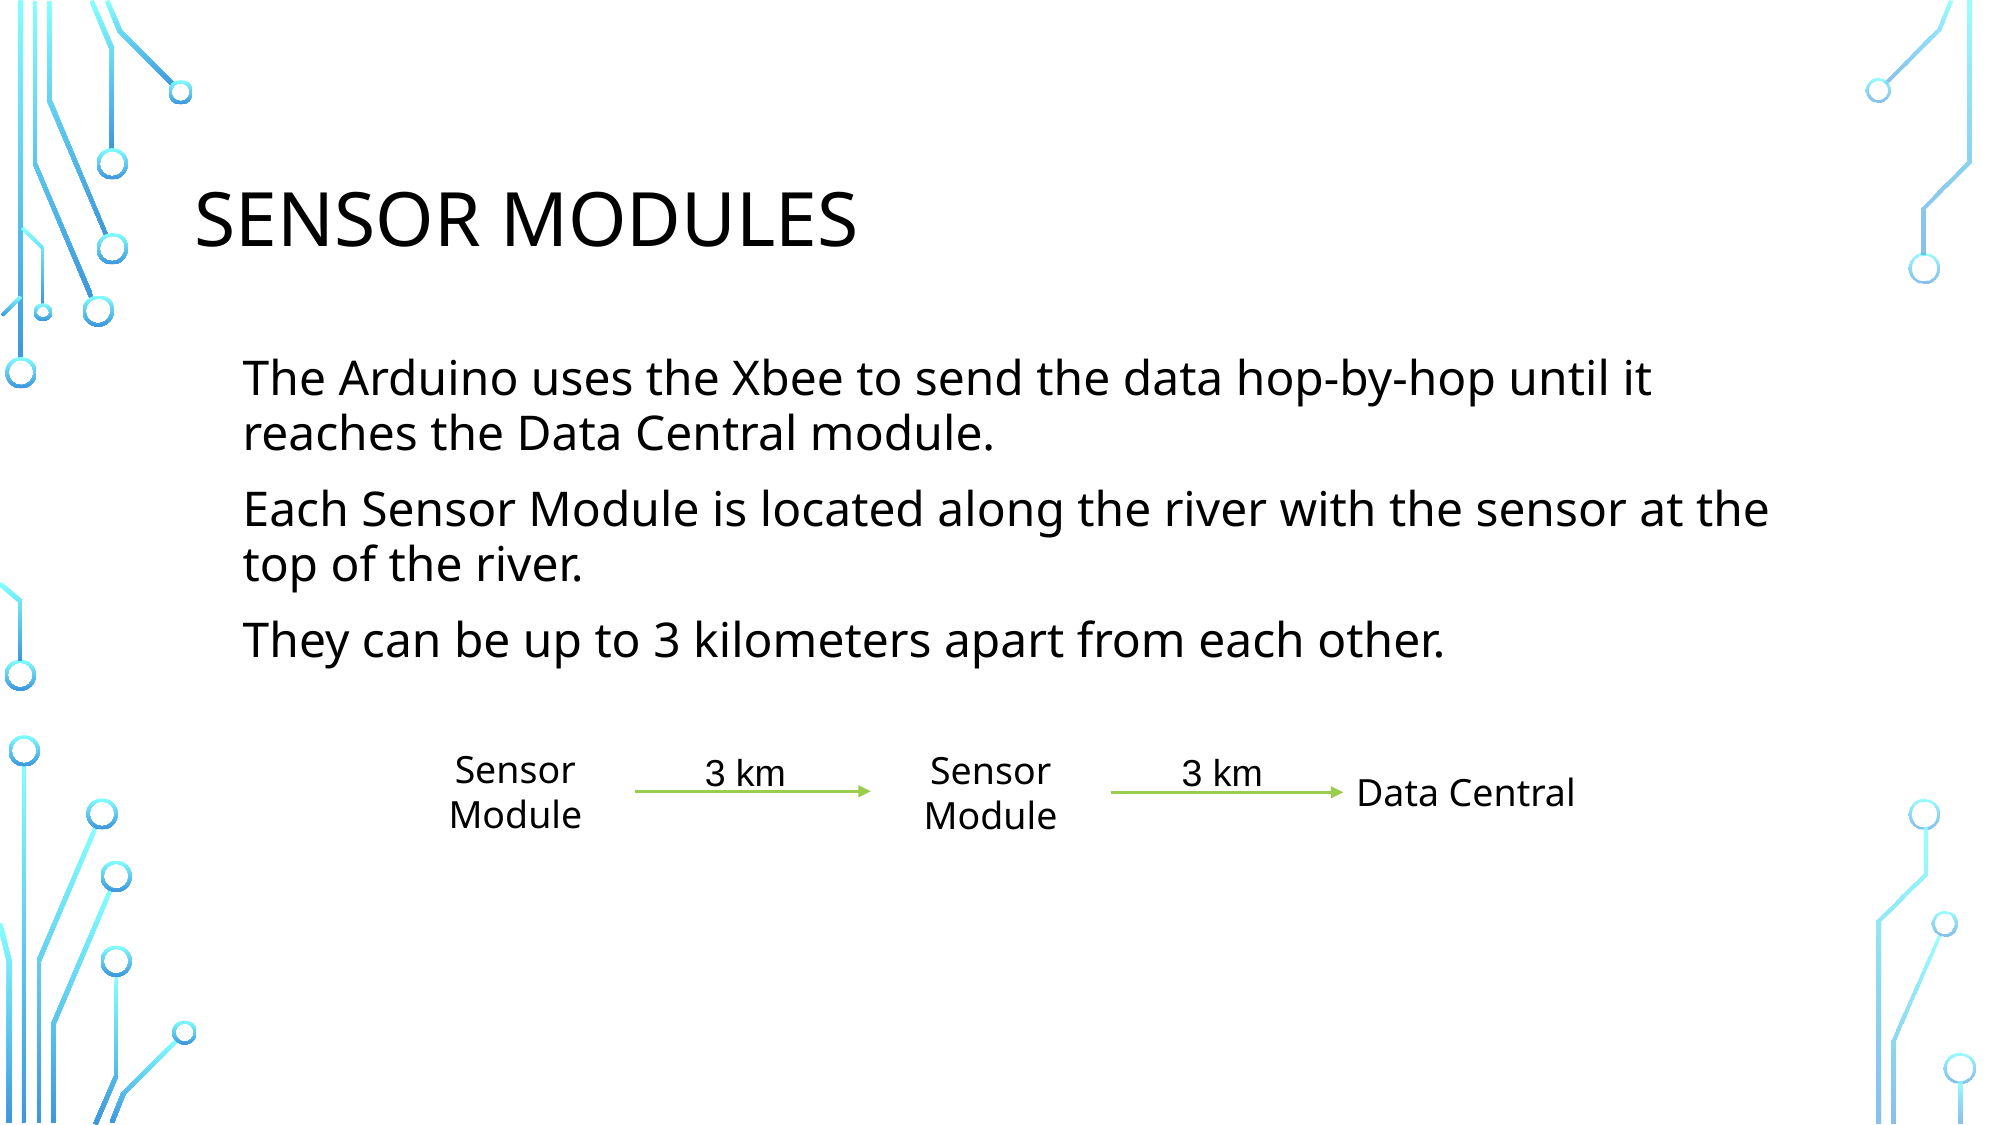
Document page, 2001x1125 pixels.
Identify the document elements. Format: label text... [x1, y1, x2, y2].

text_box Data Central [1345, 768, 1586, 814]
text_box [856, 785, 870, 798]
title Sensor Modules [186, 100, 1813, 343]
text_box Sensor Module [395, 746, 636, 837]
list The Arduino uses the Xbee to send the data hop-by-hop until it reaches the Data Central module. Each Sensor Module is located along the river with the sensor at the top of the river. They can be up to 3 kilometers apart from each other. [186, 343, 1813, 687]
text_box 3 km [1174, 741, 1275, 802]
text_box 3 km [635, 741, 856, 802]
text_box Sensor Module [870, 747, 1111, 837]
text_box [1275, 786, 1344, 799]
